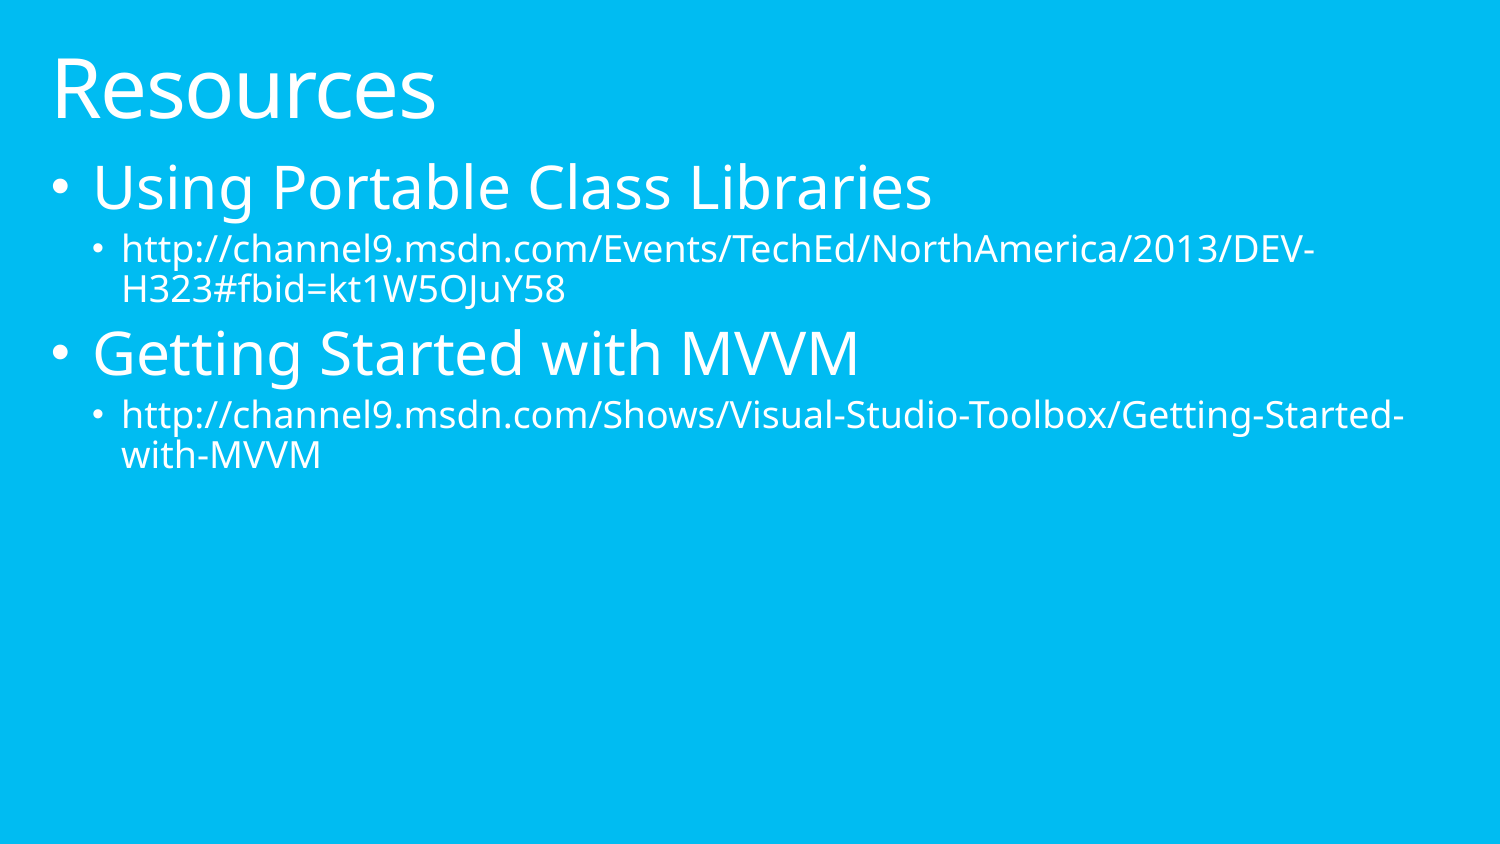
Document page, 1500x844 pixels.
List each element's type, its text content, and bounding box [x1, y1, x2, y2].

list Using Portable Class Libraries http://channel9.msdn.com/Events/TechEd/NorthAmerica/2013/DEV-H323#fbid=kt1W5OJuY58 Getting Started with MVVM http://channel9.msdn.com/Shows/Visual-Studio-Toolbox/Getting-Started-with-MVVM [33, 147, 1467, 497]
title Resources [33, 35, 1468, 147]
